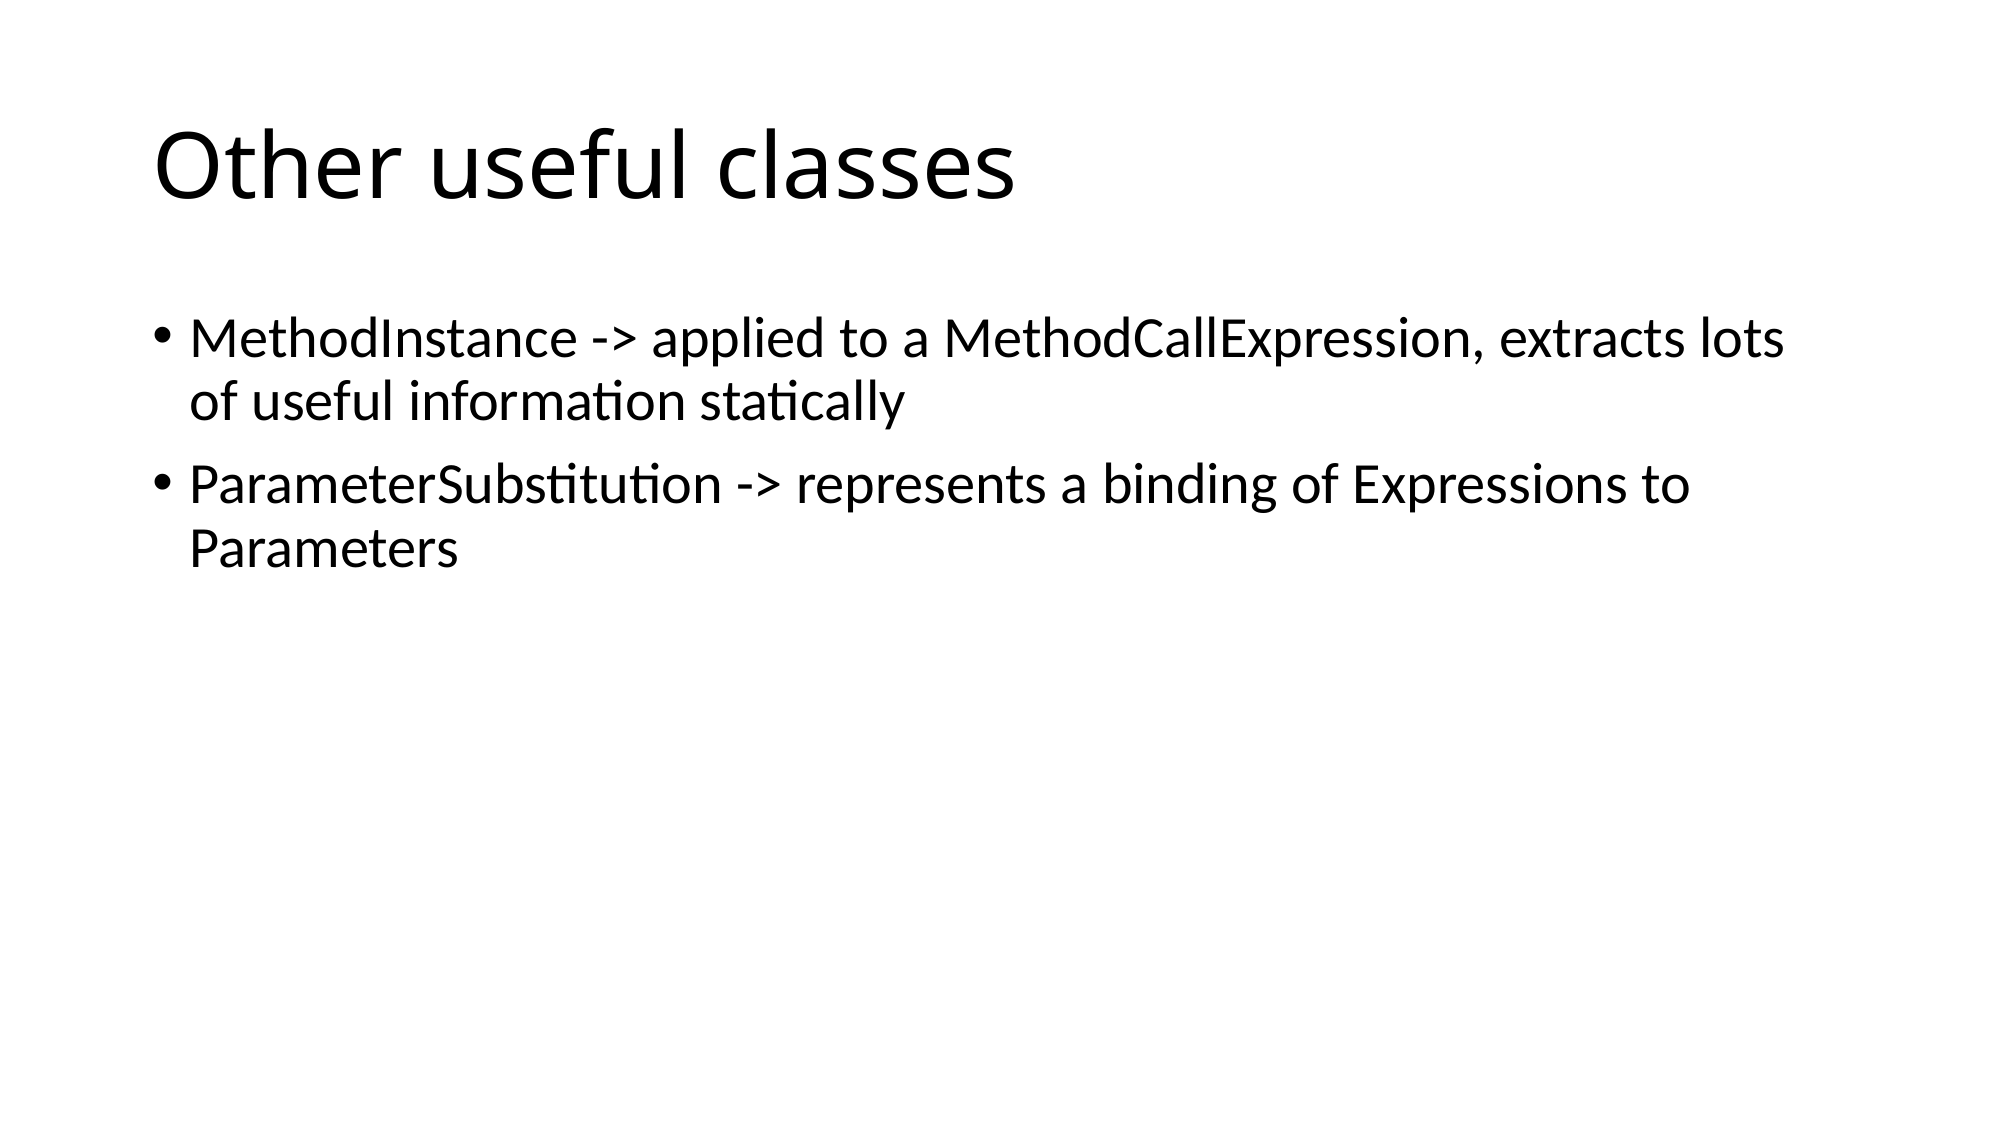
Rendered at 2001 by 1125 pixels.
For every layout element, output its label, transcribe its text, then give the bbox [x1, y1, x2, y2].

title Other useful classes [137, 59, 1863, 278]
list MethodInstance -> applied to a MethodCallExpression, extracts lots of useful information statically ParameterSubstitution -> represents a binding of Expressions to Parameters [137, 299, 1863, 1014]
